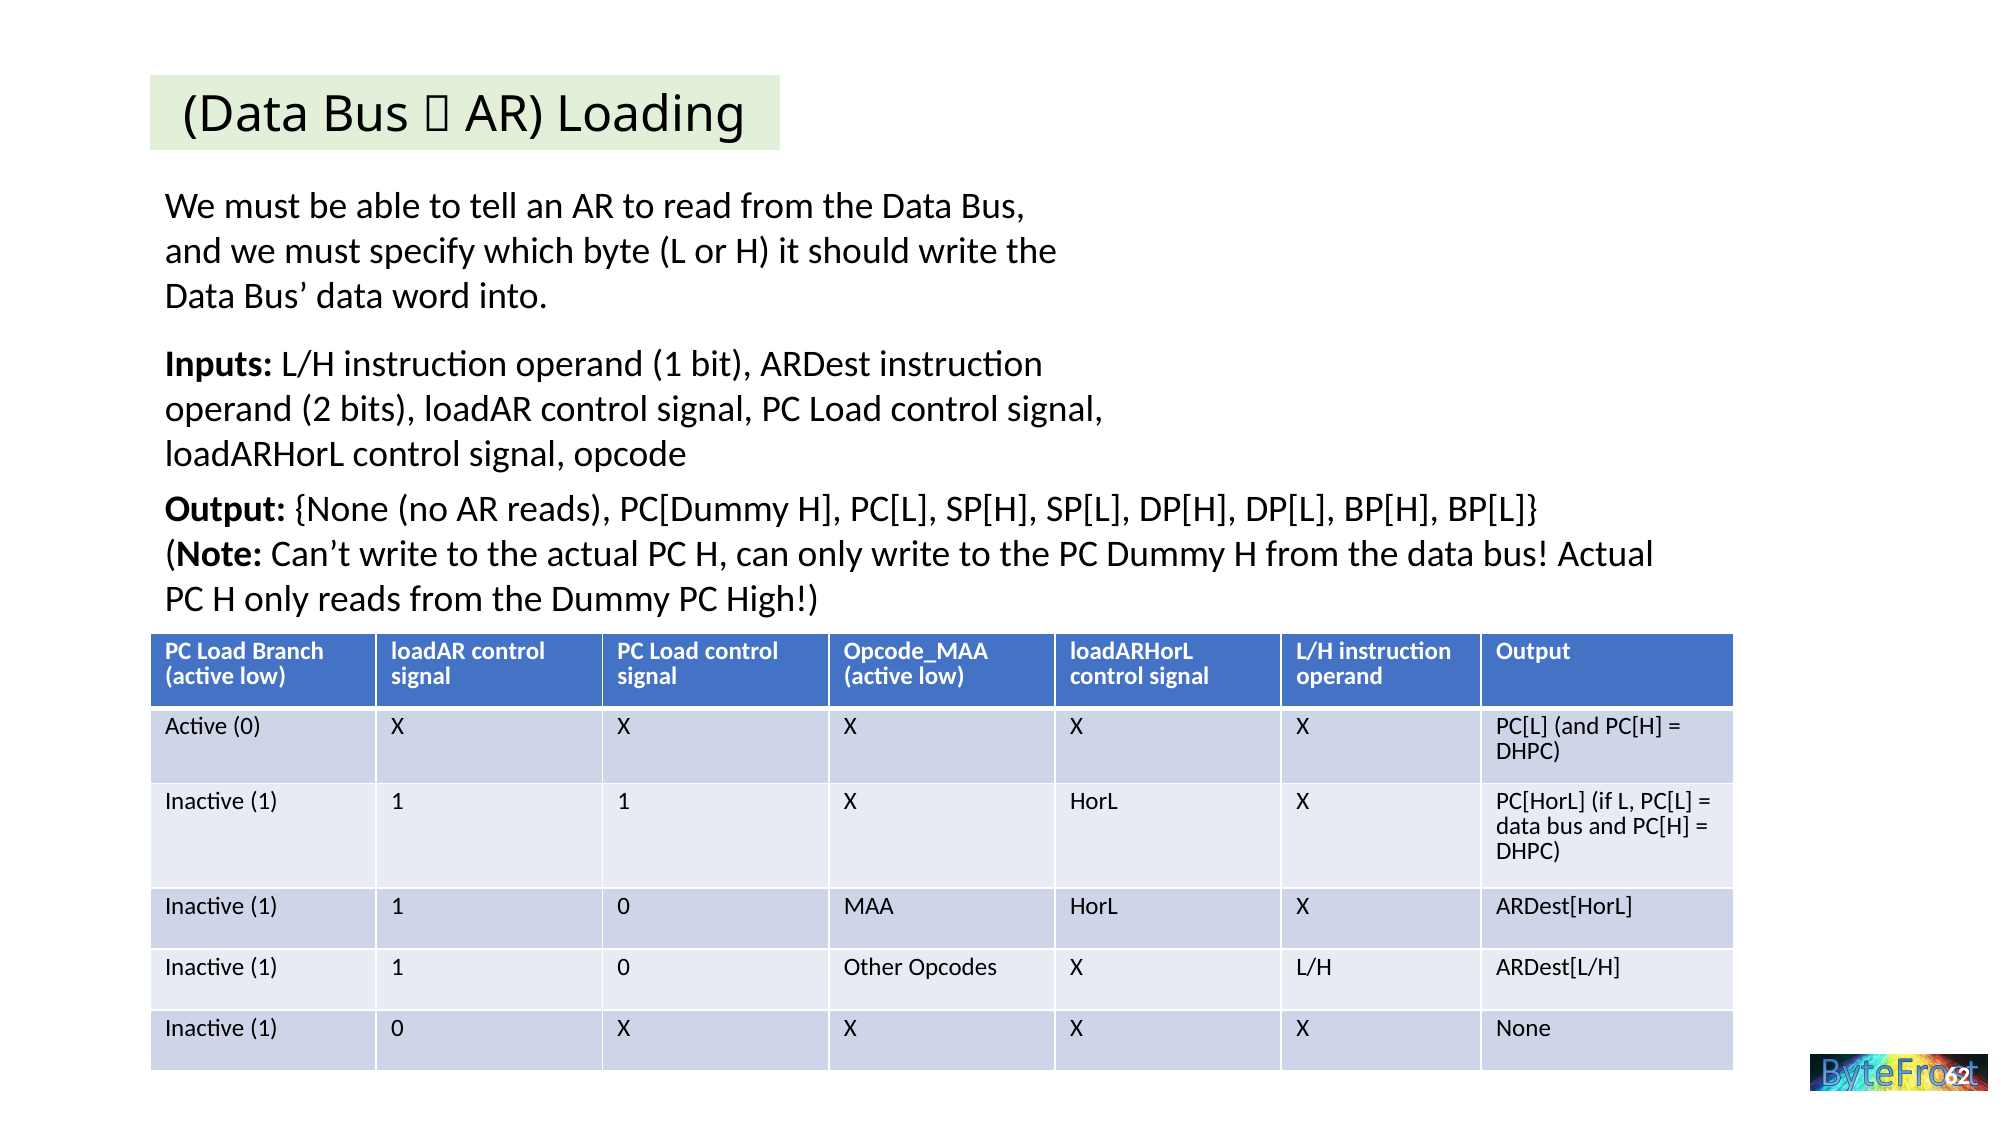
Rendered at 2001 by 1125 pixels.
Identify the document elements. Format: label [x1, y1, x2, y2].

table_header [1482, 634, 1733, 706]
table_cell [1282, 711, 1480, 783]
picture [1810, 1054, 1988, 1091]
table_cell [1282, 1011, 1480, 1070]
table_cell [830, 950, 1054, 1009]
table_cell [151, 889, 375, 948]
table_cell [1282, 784, 1480, 887]
table_cell [1282, 889, 1480, 948]
table_cell [1056, 1011, 1280, 1070]
table_header [603, 634, 828, 706]
table_cell [151, 784, 375, 887]
table_cell [377, 1011, 602, 1070]
table_cell [151, 1011, 375, 1070]
table_cell [830, 889, 1054, 948]
table_cell [377, 889, 602, 948]
table_cell [830, 1011, 1054, 1070]
table_header [830, 634, 1054, 706]
title [150, 75, 780, 150]
table_cell [603, 1011, 828, 1070]
table_cell [1056, 784, 1280, 887]
table_cell [603, 889, 828, 948]
table_cell [151, 950, 375, 1009]
table_cell [1482, 711, 1733, 783]
table_cell [1482, 1011, 1733, 1070]
table_cell [1056, 711, 1280, 783]
text_box [150, 332, 1671, 627]
table_cell [1482, 889, 1733, 948]
table_cell [377, 950, 602, 1009]
table_cell [1482, 784, 1733, 887]
table_header [151, 634, 375, 706]
table_cell [151, 711, 375, 783]
table_header [377, 634, 602, 706]
table_cell [377, 711, 602, 783]
table_cell [1056, 950, 1280, 1009]
text_box [150, 173, 1107, 324]
table_cell [1482, 950, 1733, 1009]
table_header [1282, 634, 1480, 706]
table_cell [830, 711, 1054, 783]
table_cell [1282, 950, 1480, 1009]
table_cell [1056, 889, 1280, 948]
table_cell [603, 711, 828, 783]
table_cell [603, 784, 828, 887]
table_cell [377, 784, 602, 887]
table_header [1056, 634, 1280, 706]
table_cell [603, 950, 828, 1009]
table_cell [830, 784, 1054, 887]
